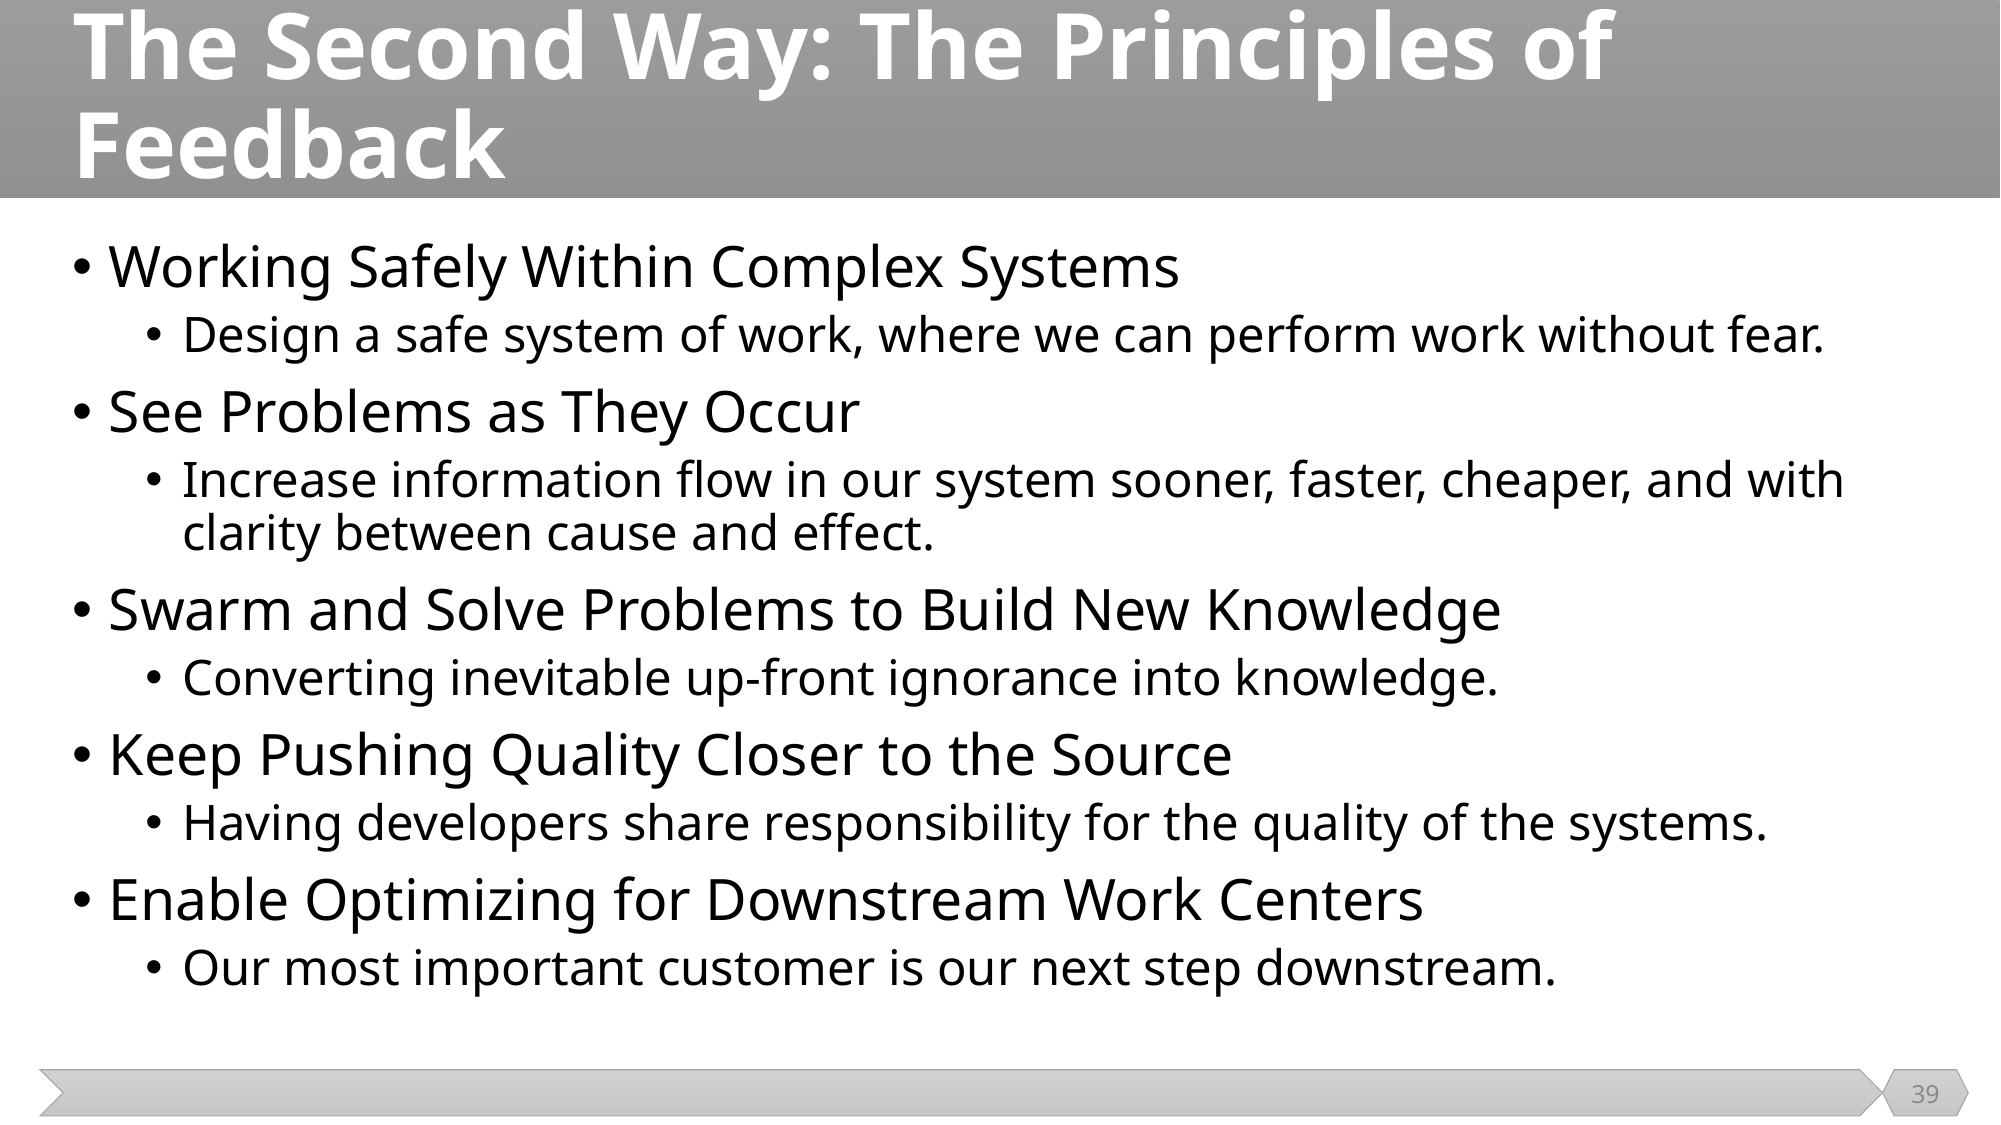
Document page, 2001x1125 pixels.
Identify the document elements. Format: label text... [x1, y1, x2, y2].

title The Second Way: The Principles of Feedback [56, 0, 1969, 199]
list Working Safely Within Complex Systems Design a safe system of work, where we can perform work without fear. See Problems as They Occur Increase information flow in our system sooner, faster, cheaper, and with clarity between cause and effect. Swarm and Solve Problems to Build New Knowledge Converting inevitable up-front ignorance into knowledge. Keep Pushing Quality Closer to the Source Having developers share responsibility for the quality of the systems. Enable Optimizing for Downstream Work Centers Our most important customer is our next step downstream. [56, 230, 1969, 1010]
slide_number 39 [1882, 1065, 1969, 1125]
